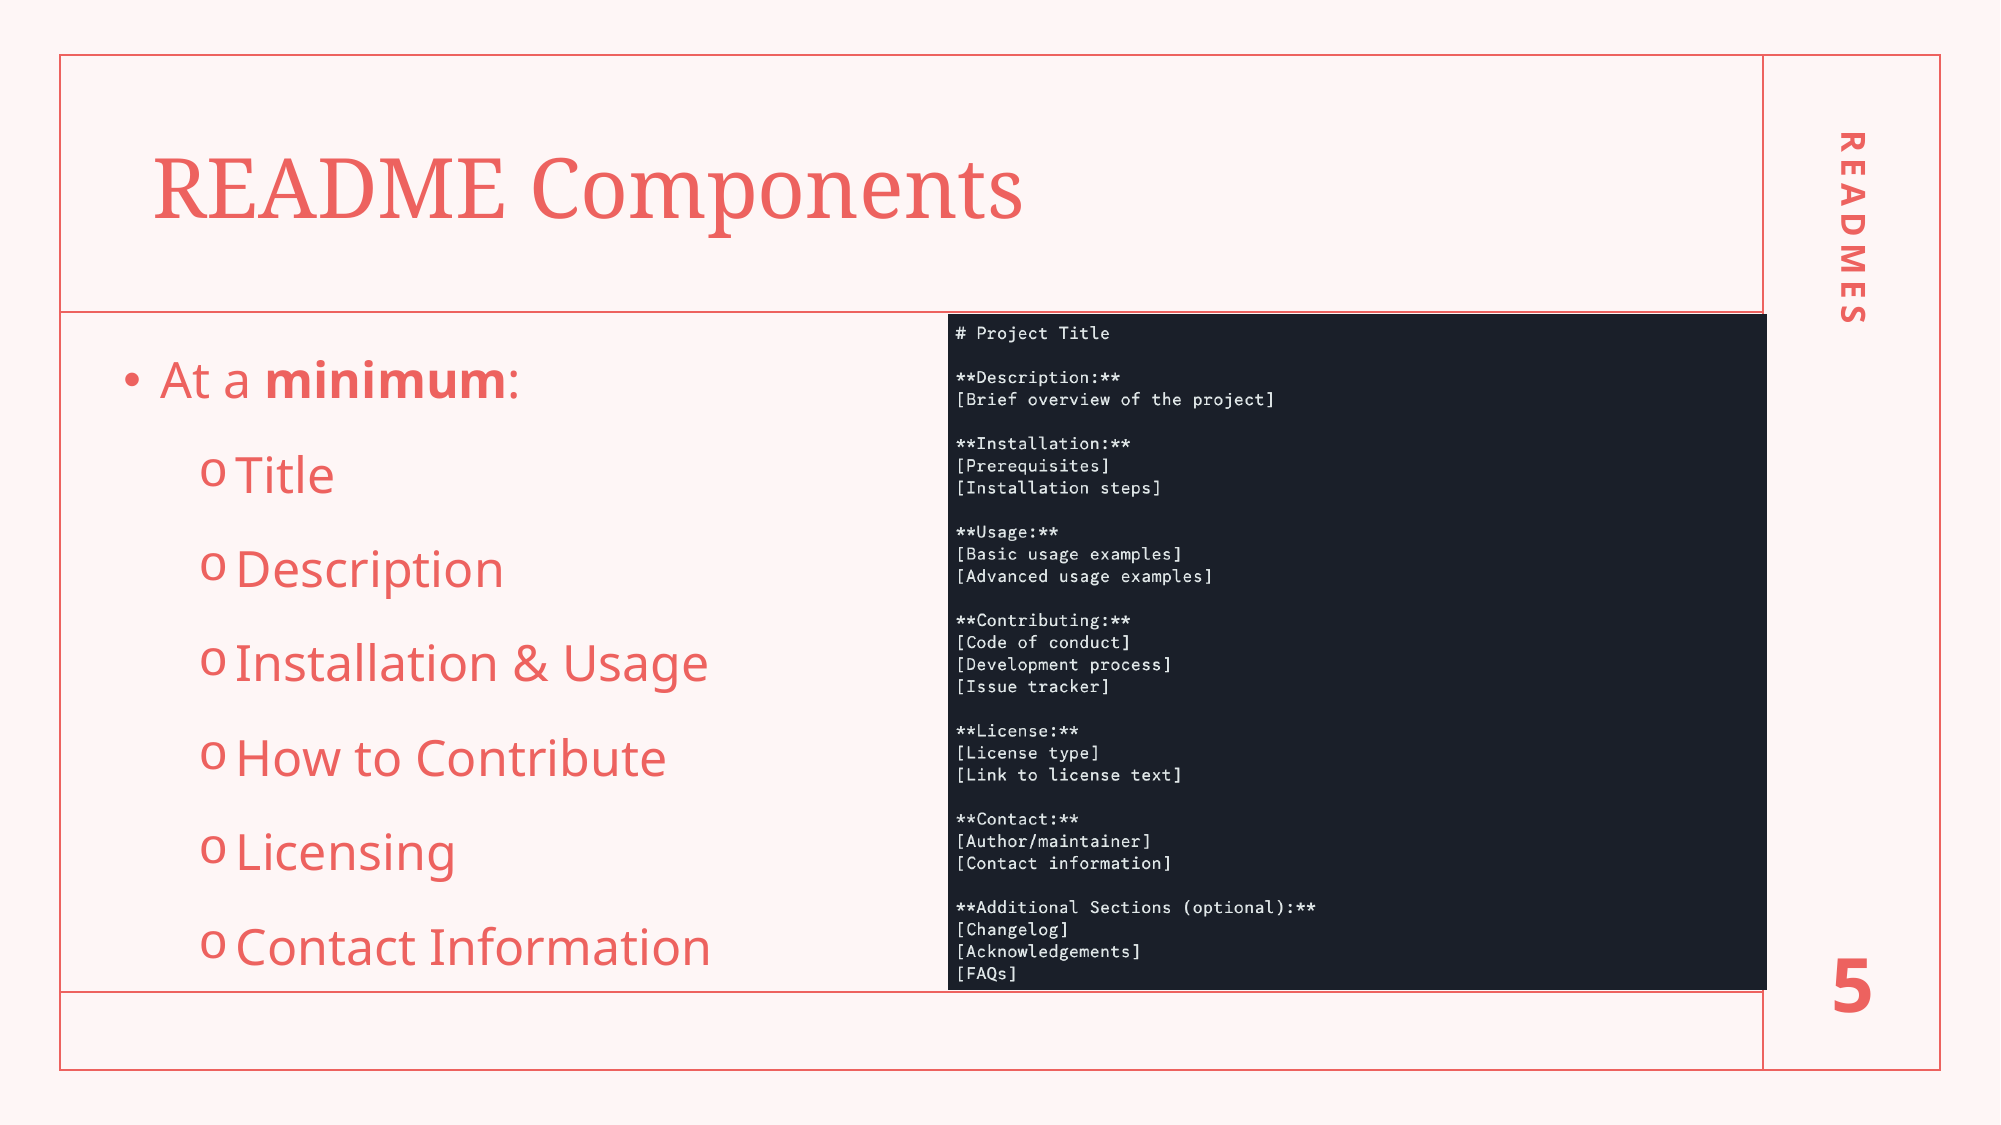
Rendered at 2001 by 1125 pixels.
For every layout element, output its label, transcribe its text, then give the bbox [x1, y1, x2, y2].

slide_number 5 [1775, 930, 1932, 1055]
footer READMES [1822, 115, 1883, 791]
title README Components [137, 89, 1701, 294]
list At a minimum: Title Description Installation & Usage How to Contribute Licensing Contact Information [108, 317, 921, 922]
picture [948, 314, 1767, 990]
